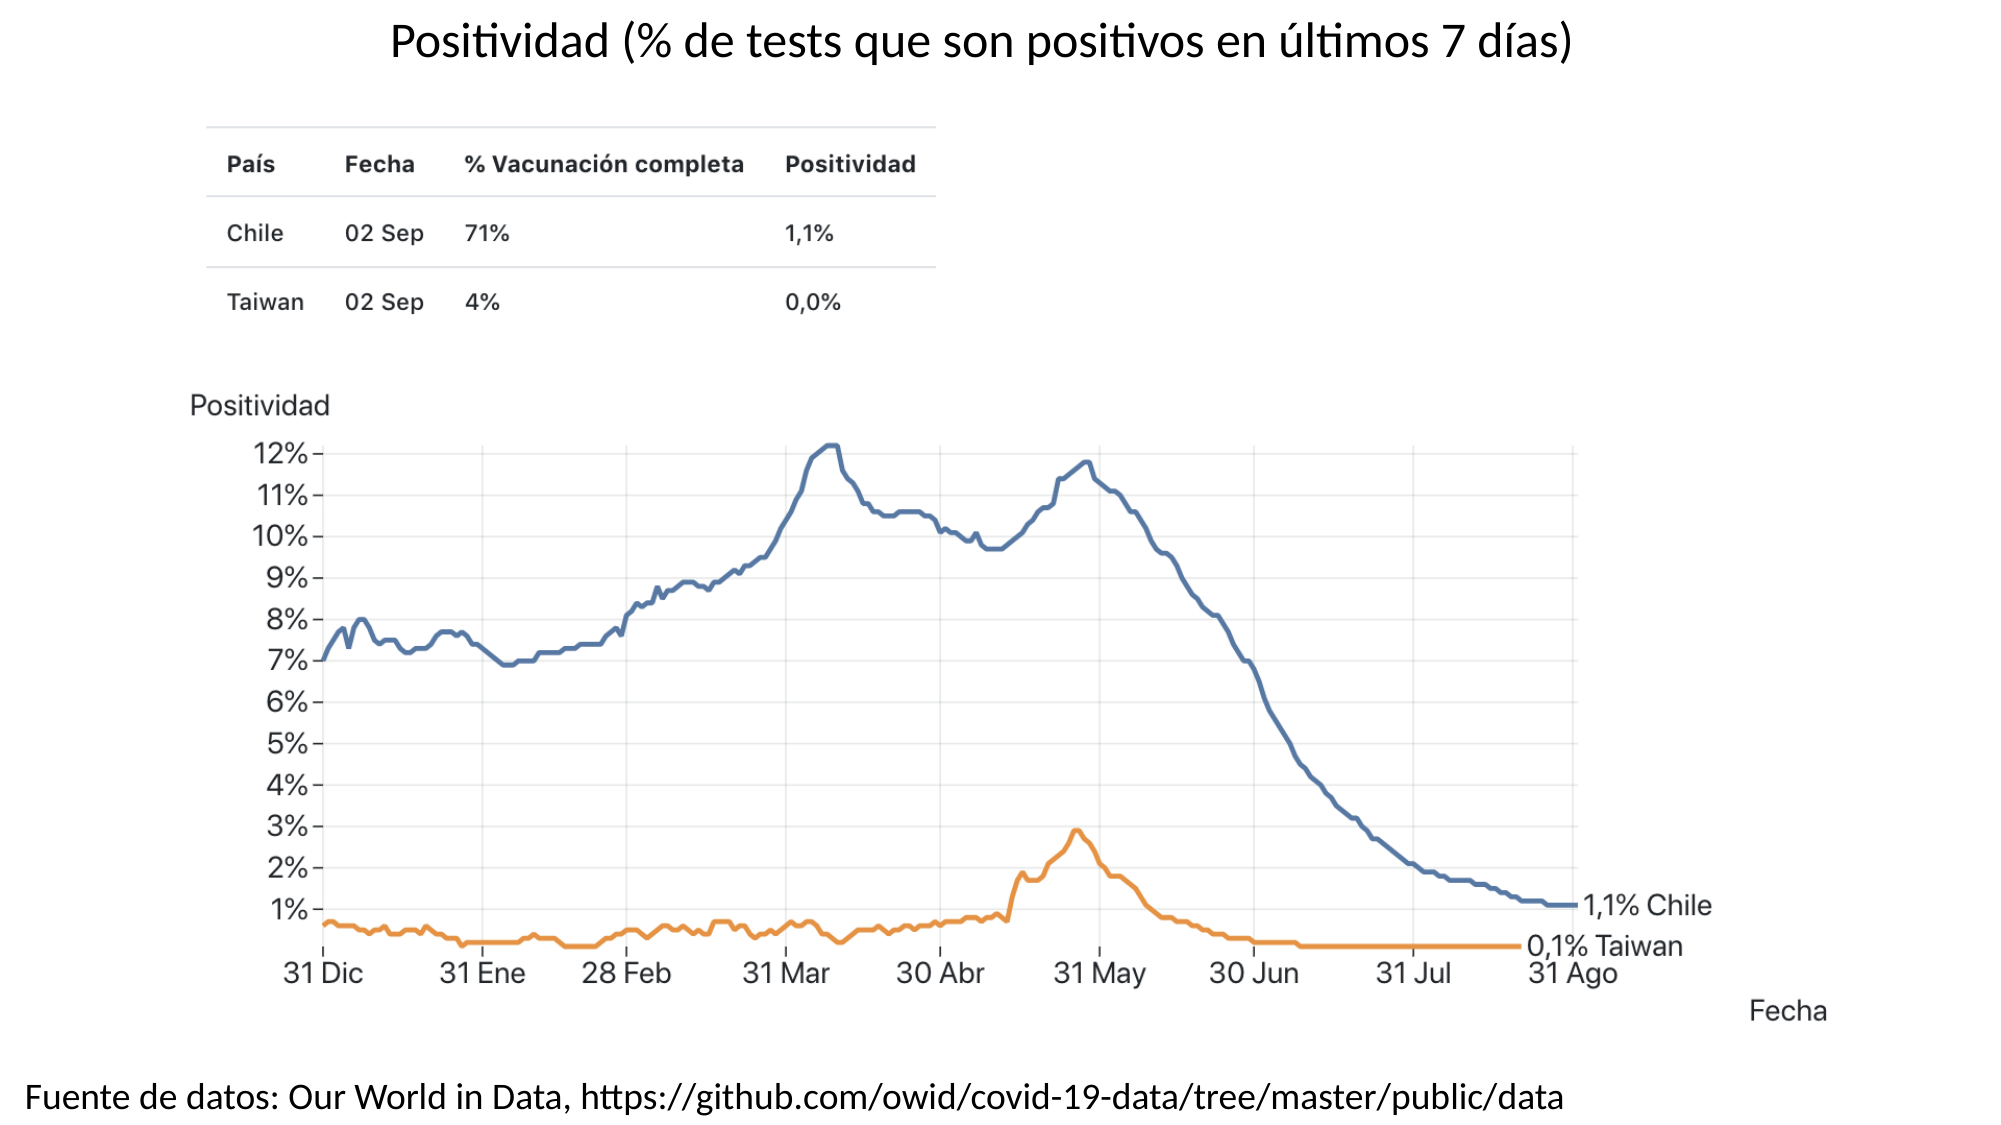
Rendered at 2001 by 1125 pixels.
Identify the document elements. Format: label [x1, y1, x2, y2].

picture [148, 95, 1851, 1030]
